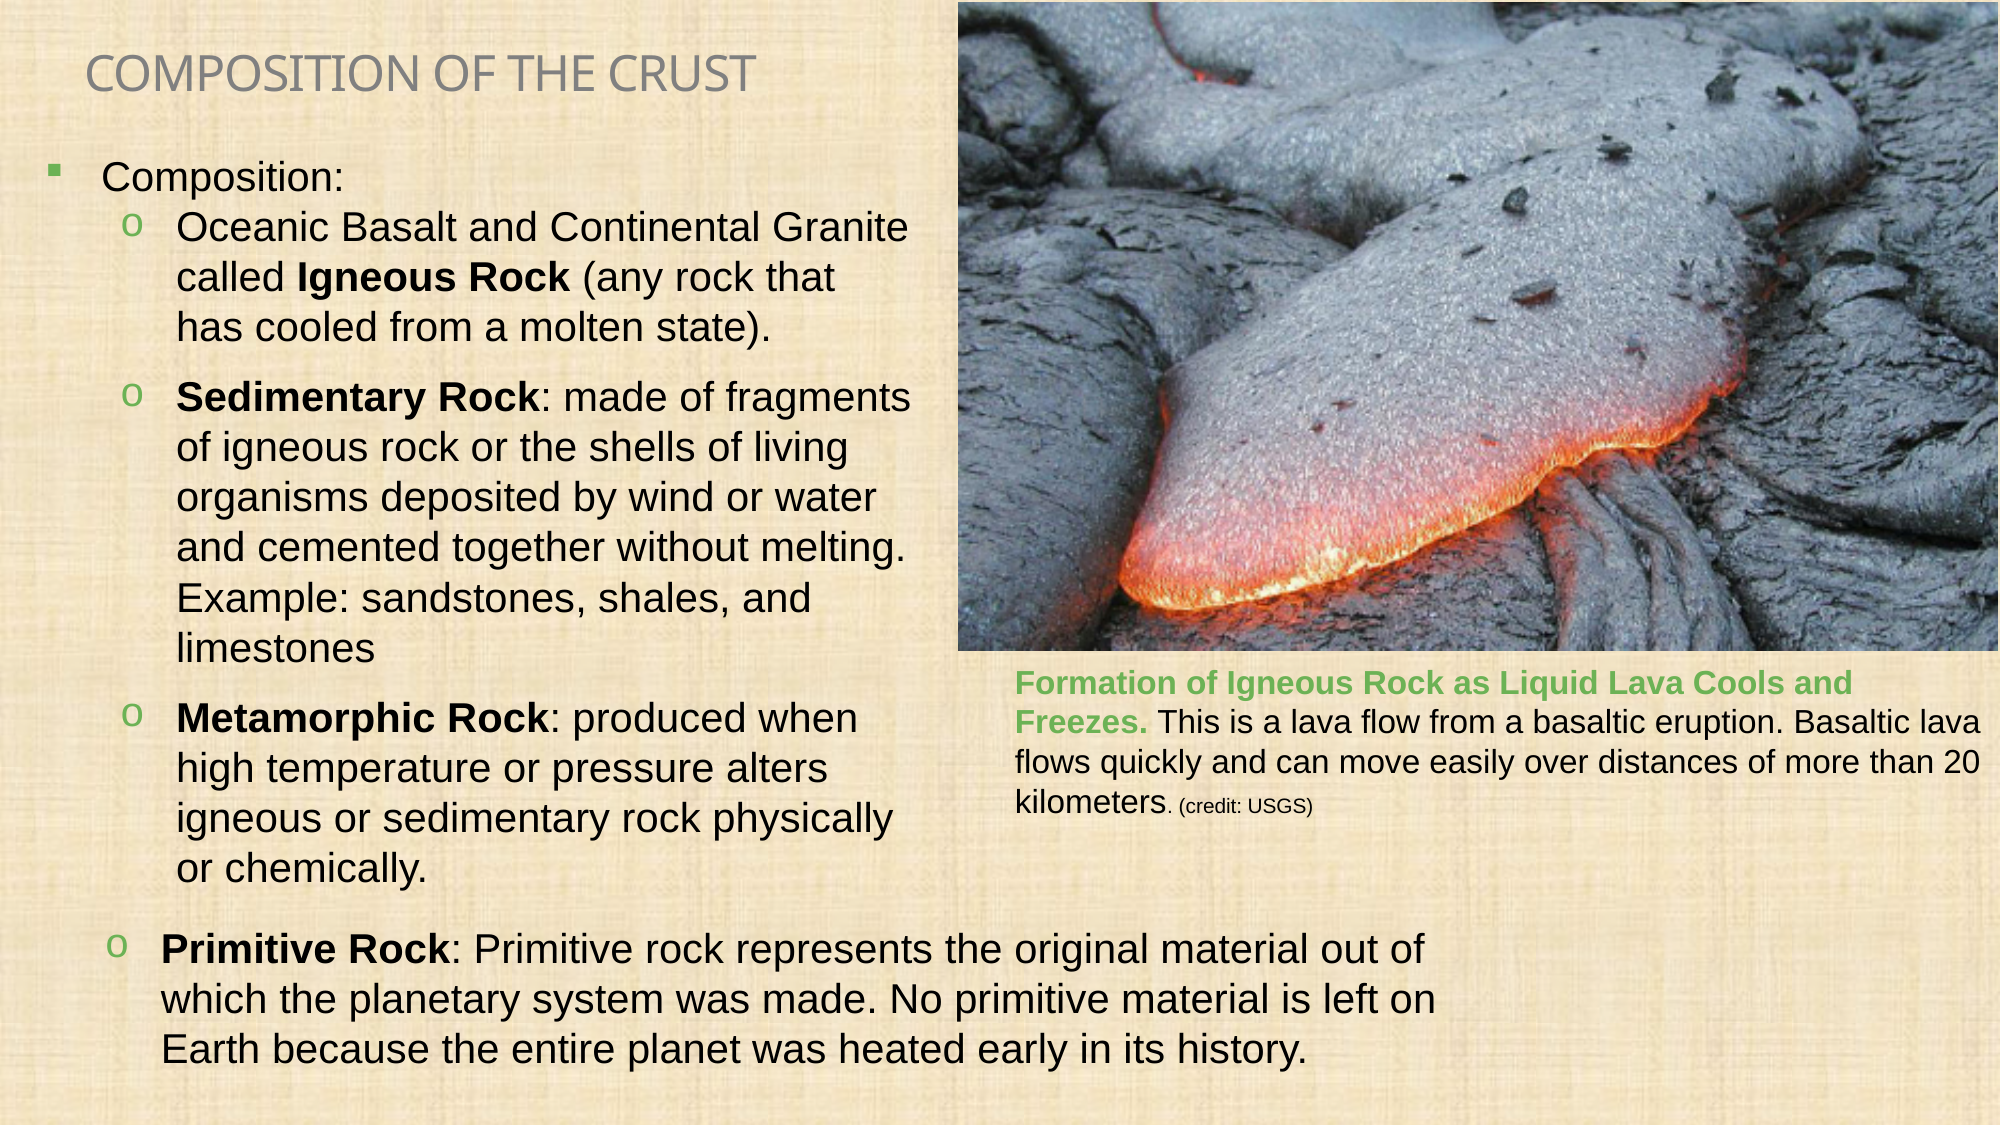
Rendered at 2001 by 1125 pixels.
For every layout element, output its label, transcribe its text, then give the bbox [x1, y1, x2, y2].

picture [958, 2, 1998, 652]
text_box Primitive Rock: Primitive rock represents the original material out of which the planetary system was made. No primitive material is left on Earth because the entire planet was heated early in its history. [14, 914, 1547, 1079]
list Formation of Igneous Rock as Liquid Lava Cools and Freezes. This is a lava flow from a basaltic eruption. Basaltic lava flows quickly and can move easily over distances of more than 20 kilometers. (credit: USGS) [999, 656, 2000, 942]
title Composition of the Crust [69, 13, 927, 110]
text_box Composition: Oceanic Basalt and Continental Granite called Igneous Rock (any rock that has cooled from a molten state). Sedimentary Rock: made of fragments of igneous rock or the shells of living organisms deposited by wind or water and cemented together without melting. Example: sandstones, shales, and limestones Metamorphic Rock: produced when high temperature or pressure alters igneous or sedimentary rock physically or chemically. [30, 142, 927, 914]
